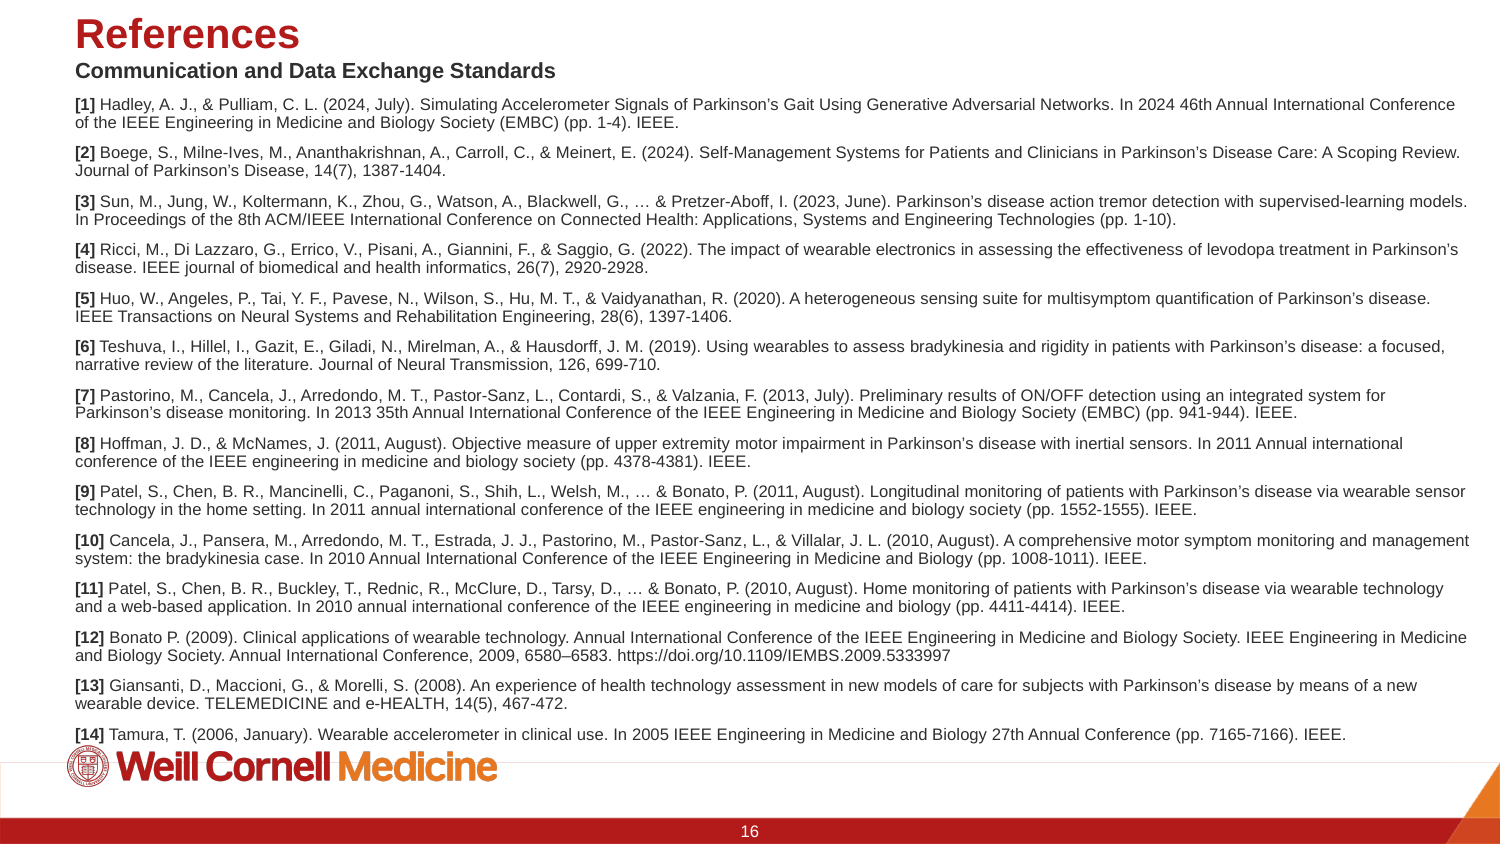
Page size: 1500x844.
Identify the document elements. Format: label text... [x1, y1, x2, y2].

title References [75, 6, 1424, 52]
picture [0, 745, 1500, 844]
list Communication and Data Exchange Standards [1] Hadley, A. J., & Pulliam, C. L. (2024, July). Simulating Accelerometer Signals of Parkinson’s Gait Using Generative Adversarial Networks. In 2024 46th Annual International Conference of the IEEE Engineering in Medicine and Biology Society (EMBC) (pp. 1-4). IEEE. [2] Boege, S., Milne-Ives, M., Ananthakrishnan, A., Carroll, C., & Meinert, E. (2024). Self-Management Systems for Patients and Clinicians in Parkinson’s Disease Care: A Scoping Review. Journal of Parkinson’s Disease, 14(7), 1387-1404. [3] Sun, M., Jung, W., Koltermann, K., Zhou, G., Watson, A., Blackwell, G., … & Pretzer-Aboff, I. (2023, June). Parkinson’s disease action tremor detection with supervised-learning models. In Proceedings of the 8th ACM/IEEE International Conference on Connected Health: Applications, Systems and Engineering Technologies (pp. 1-10). [4] Ricci, M., Di Lazzaro, G., Errico, V., Pisani, A., Giannini, F., & Saggio, G. (2022). The impact of wearable electronics in assessing the effectiveness of levodopa treatment in Parkinson’s disease. IEEE journal of biomedical and health informatics, 26(7), 2920-2928. [5] Huo, W., Angeles, P., Tai, Y. F., Pavese, N., Wilson, S., Hu, M. T., & Vaidyanathan, R. (2020). A heterogeneous sensing suite for multisymptom quantification of Parkinson’s disease. IEEE Transactions on Neural Systems and Rehabilitation Engineering, 28(6), 1397-1406. [6] Teshuva, I., Hillel, I., Gazit, E., Giladi, N., Mirelman, A., & Hausdorff, J. M. (2019). Using wearables to assess bradykinesia and rigidity in patients with Parkinson’s disease: a focused, narrative review of the literature. Journal of Neural Transmission, 126, 699-710. [7] Pastorino, M., Cancela, J., Arredondo, M. T., Pastor-Sanz, L., Contardi, S., & Valzania, F. (2013, July). Preliminary results of ON/OFF detection using an integrated system for Parkinson’s disease monitoring. In 2013 35th Annual International Conference of the IEEE Engineering in Medicine and Biology Society (EMBC) (pp. 941-944). IEEE. [8] Hoffman, J. D., & McNames, J. (2011, August). Objective measure of upper extremity motor impairment in Parkinson’s disease with inertial sensors. In 2011 Annual international conference of the IEEE engineering in medicine and biology society (pp. 4378-4381). IEEE. [9] Patel, S., Chen, B. R., Mancinelli, C., Paganoni, S., Shih, L., Welsh, M., … & Bonato, P. (2011, August). Longitudinal monitoring of patients with Parkinson’s disease via wearable sensor technology in the home setting. In 2011 annual international conference of the IEEE engineering in medicine and biology society (pp. 1552-1555). IEEE. [10] Cancela, J., Pansera, M., Arredondo, M. T., Estrada, J. J., Pastorino, M., Pastor-Sanz, L., & Villalar, J. L. (2010, August). A comprehensive motor symptom monitoring and management system: the bradykinesia case. In 2010 Annual International Conference of the IEEE Engineering in Medicine and Biology (pp. 1008-1011). IEEE. [11] Patel, S., Chen, B. R., Buckley, T., Rednic, R., McClure, D., Tarsy, D., … & Bonato, P. (2010, August). Home monitoring of patients with Parkinson’s disease via wearable technology and a web-based application. In 2010 annual international conference of the IEEE engineering in medicine and biology (pp. 4411-4414). IEEE. [12] Bonato P. (2009). Clinical applications of wearable technology. Annual International Conference of the IEEE Engineering in Medicine and Biology Society. IEEE Engineering in Medicine and Biology Society. Annual International Conference, 2009, 6580–6583. https://doi.org/10.1109/IEMBS.2009.5333997 [13] Giansanti, D., Maccioni, G., & Morelli, S. (2008). An experience of health technology assessment in new models of care for subjects with Parkinson’s disease by means of a new wearable device. TELEMEDICINE and e-HEALTH, 14(5), 467-472. [14] Tamura, T. (2006, January). Wearable accelerometer in clinical use. In 2005 IEEE Engineering in Medicine and Biology 27th Annual Conference (pp. 7165-7166). IEEE. [75, 52, 1488, 769]
